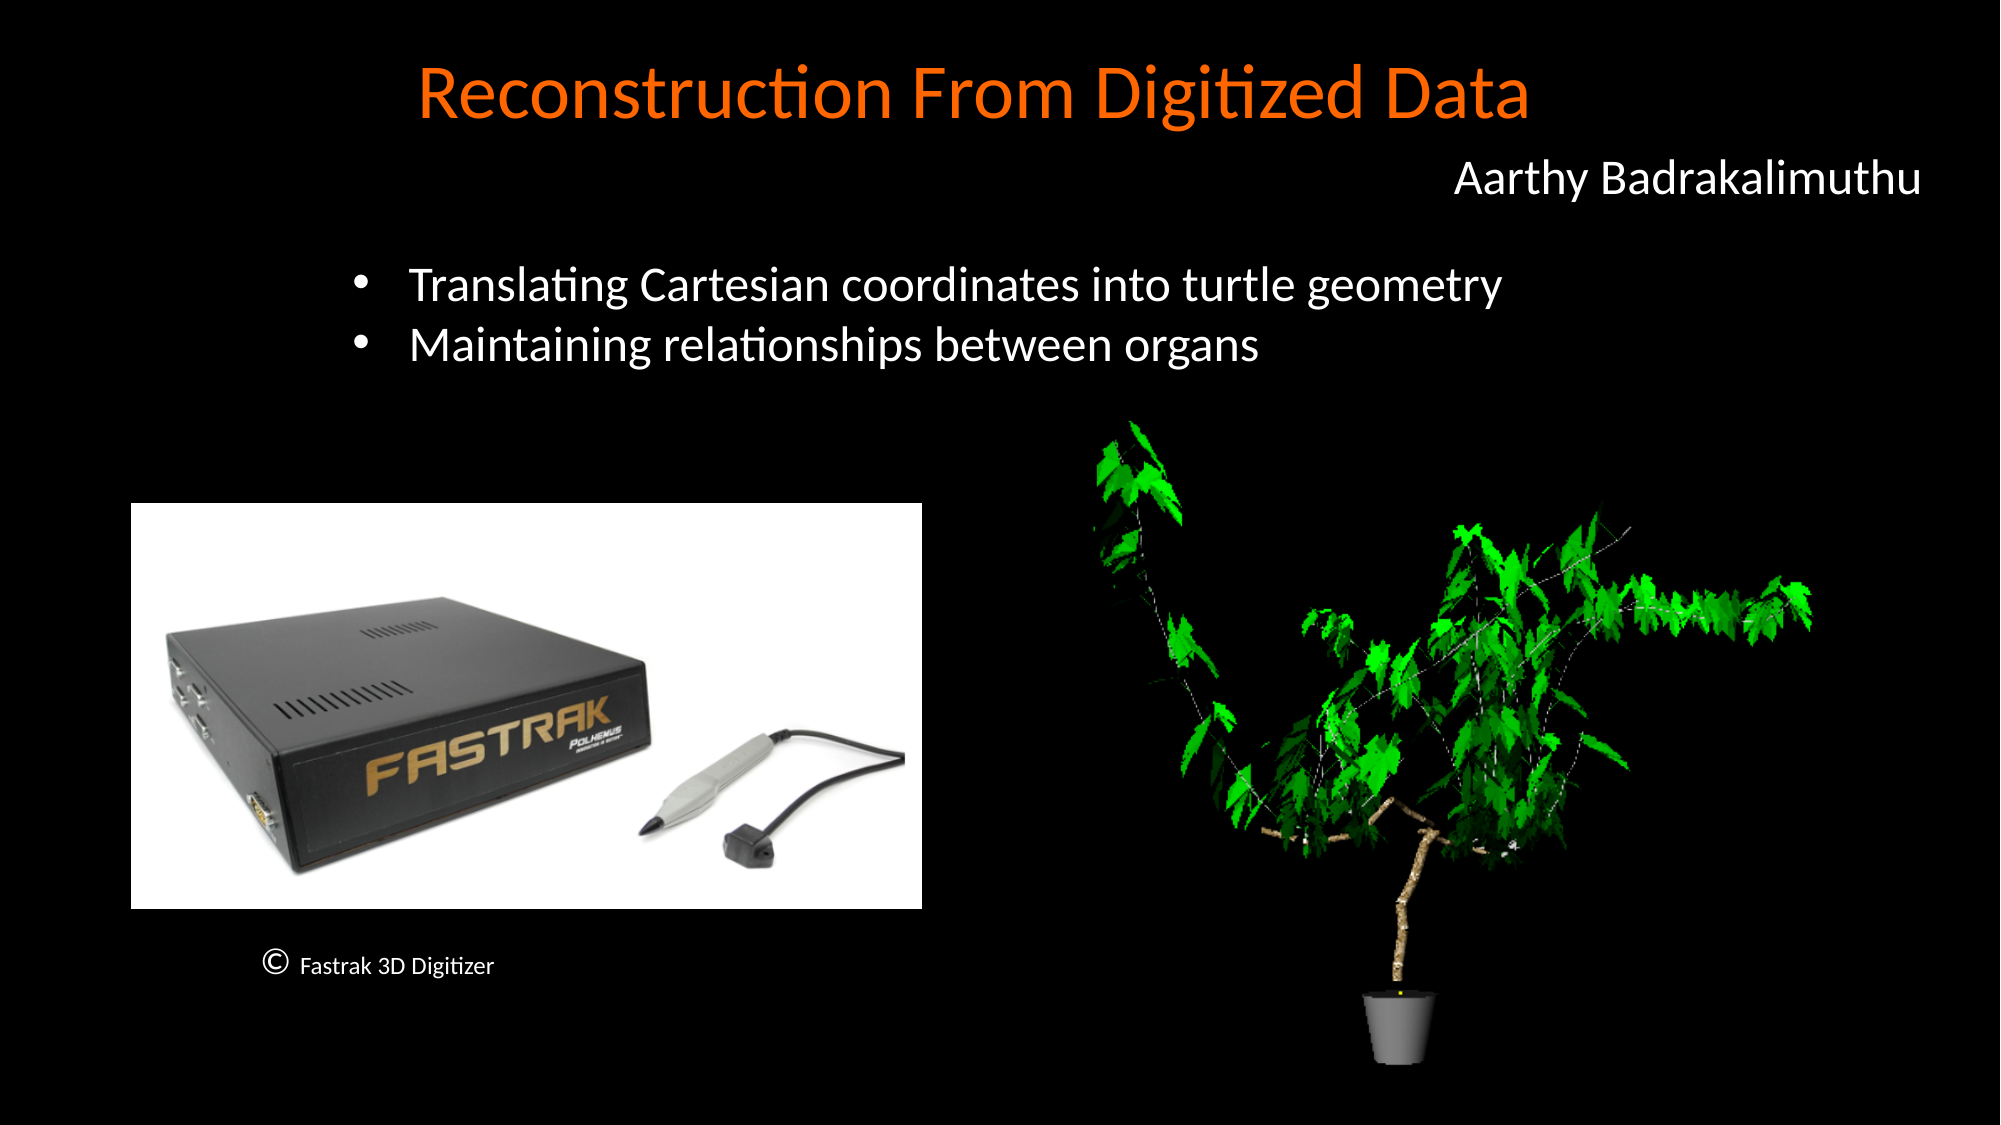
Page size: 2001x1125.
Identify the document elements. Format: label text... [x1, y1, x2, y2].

text_box © Fastrak 3D Digitizer [95, 929, 746, 990]
text_box Translating Cartesian coordinates into turtle geometry Maintaining relationships between organs [337, 243, 1615, 379]
text_box Reconstruction From Digitized Data [337, 0, 1615, 175]
text_box Aarthy Badrakalimuthu [1438, 137, 1938, 212]
picture [131, 311, 2000, 1125]
